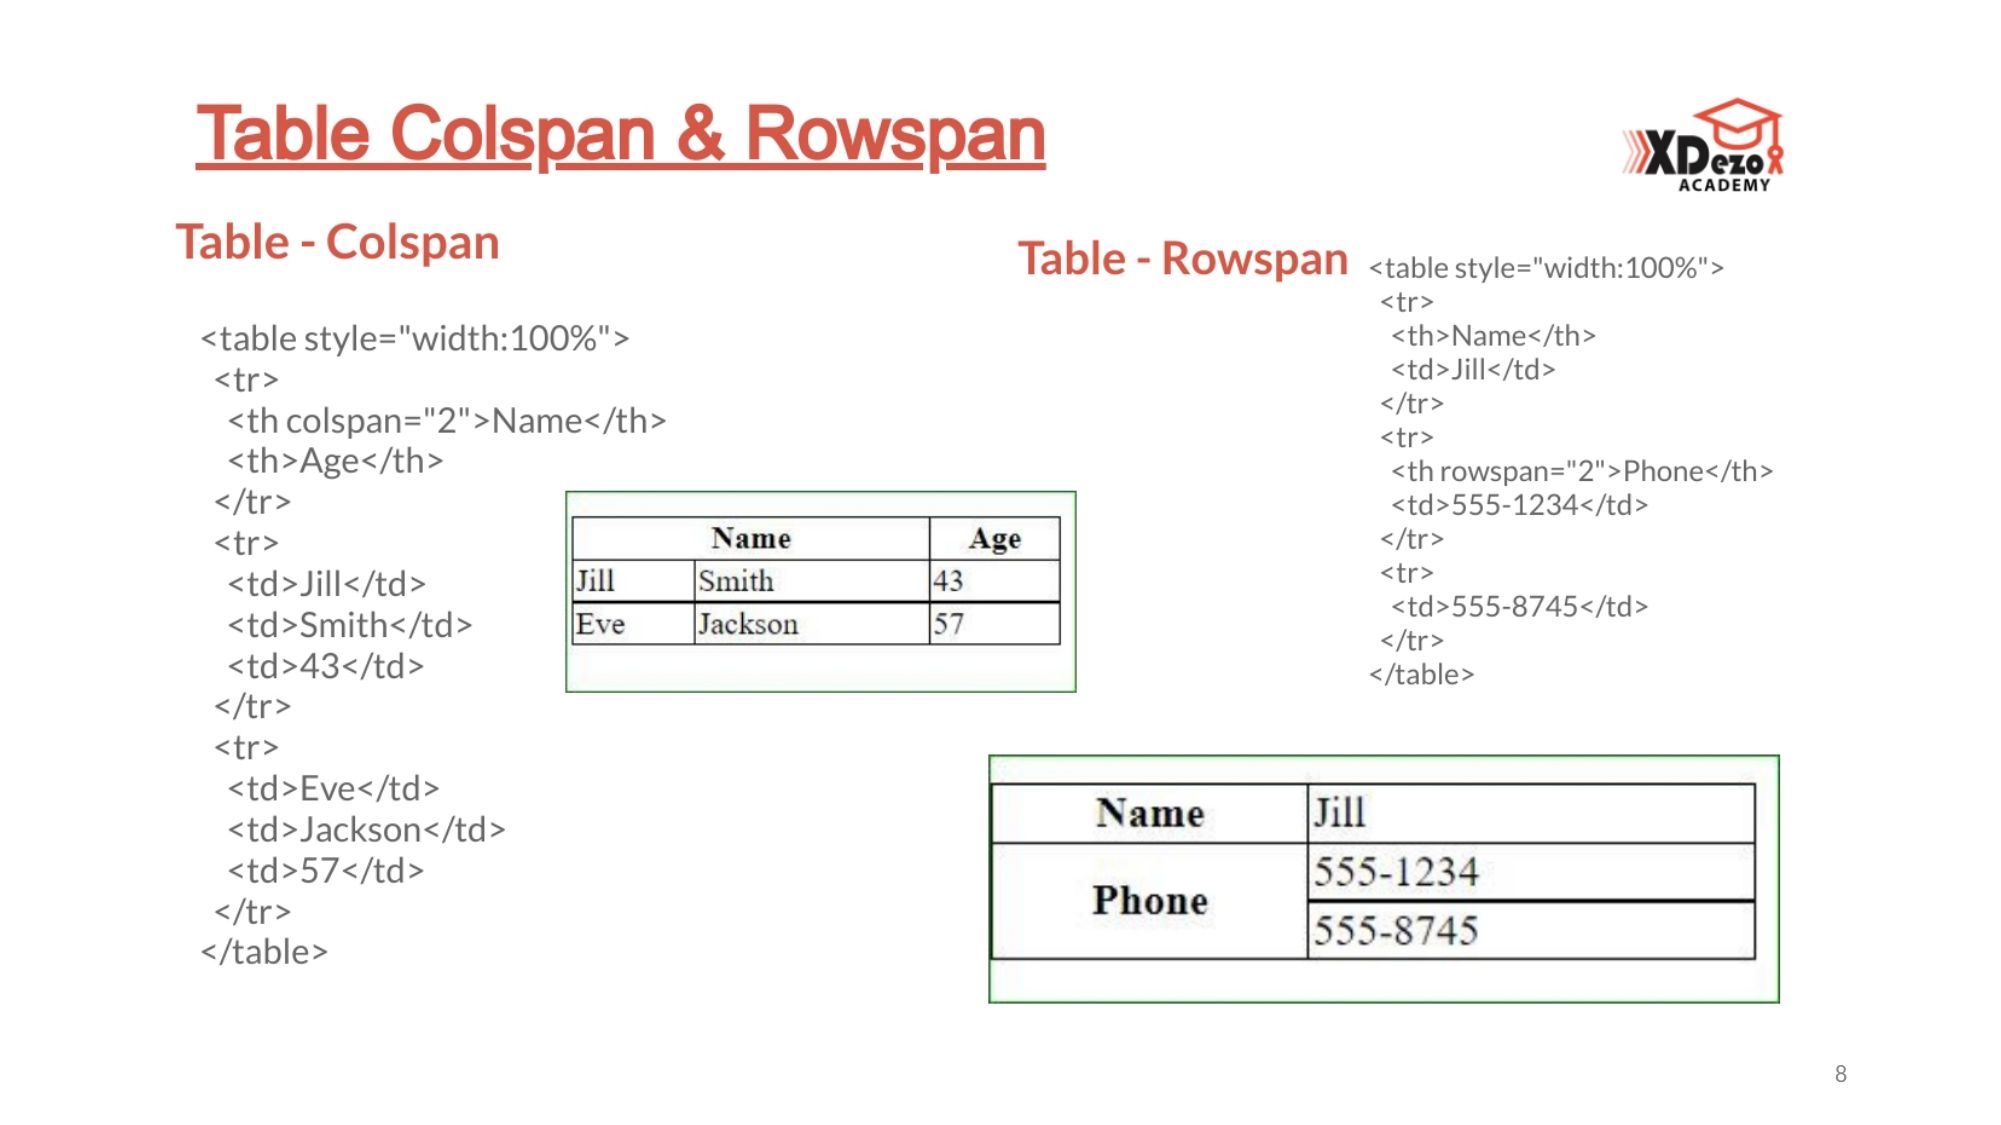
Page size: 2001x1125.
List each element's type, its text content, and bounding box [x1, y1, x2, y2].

picture [163, 82, 1814, 1011]
slide_number 8 [1412, 1042, 1863, 1103]
